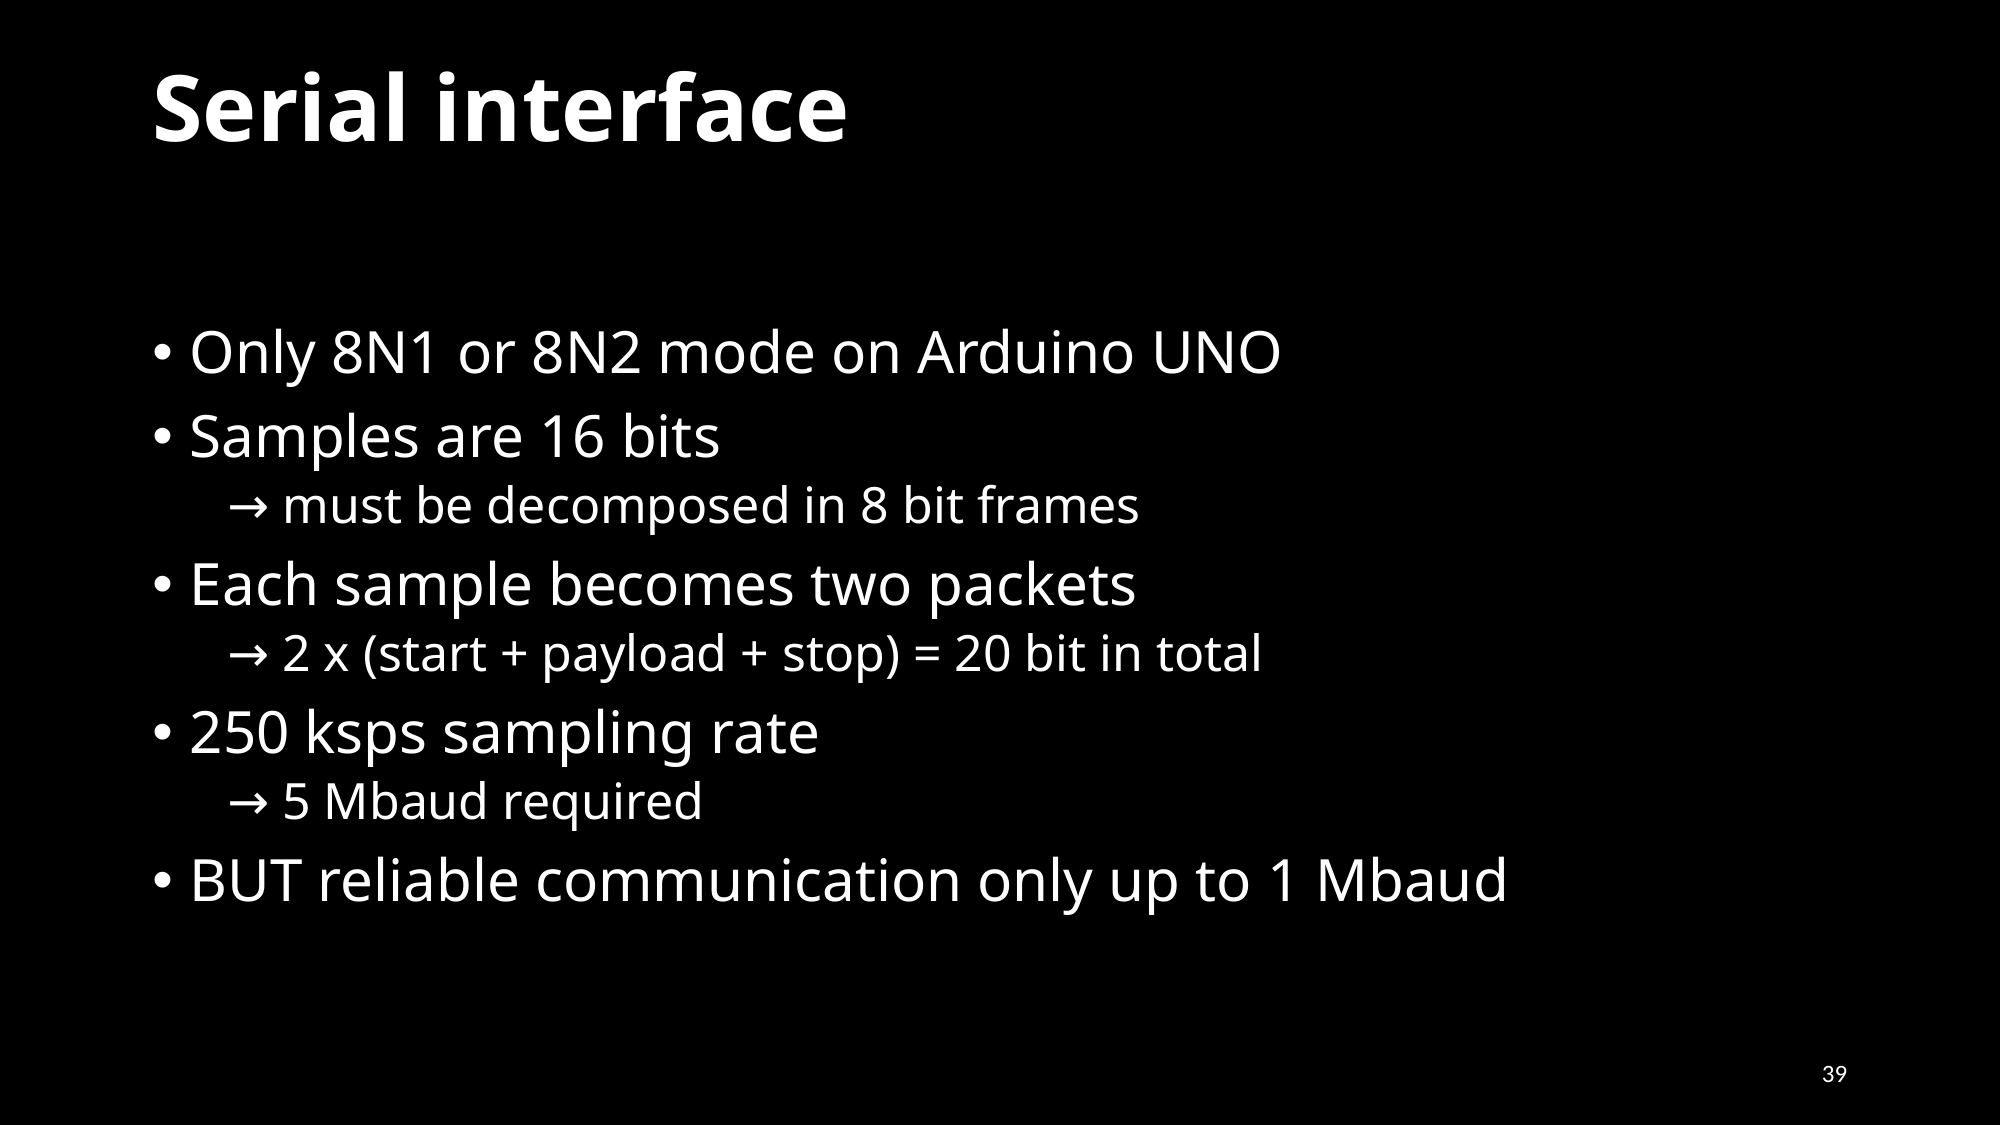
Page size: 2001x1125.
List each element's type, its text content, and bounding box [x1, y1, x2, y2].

title Serial interface [137, 3, 1863, 221]
list Only 8N1 or 8N2 mode on Arduino UNO Samples are 16 bits → must be decomposed in 8 bit frames Each sample becomes two packets → 2 x (start + payload + stop) = 20 bit in total 250 ksps sampling rate → 5 Mbaud required BUT reliable communication only up to 1 Mbaud [137, 315, 1863, 1014]
slide_number 39 [1412, 1042, 1863, 1103]
